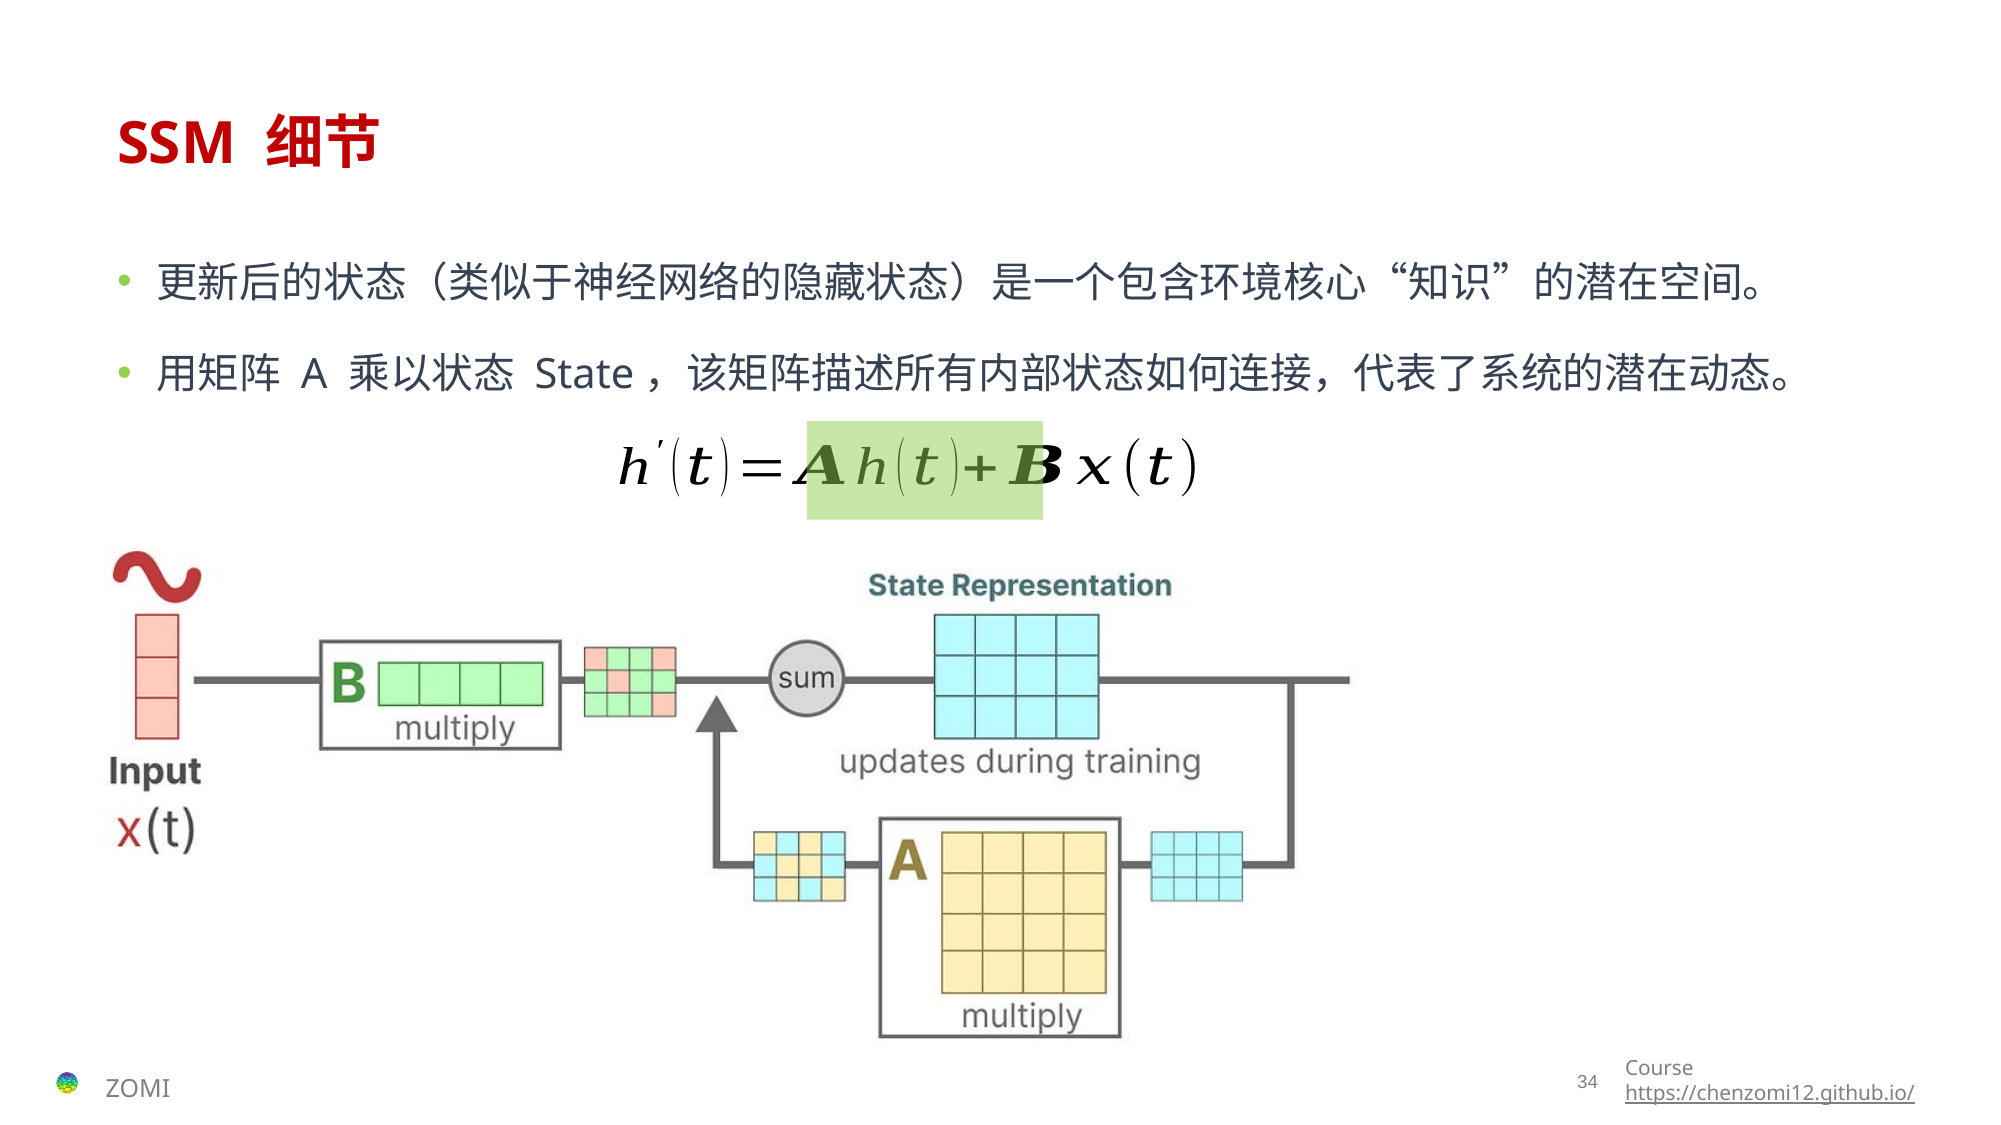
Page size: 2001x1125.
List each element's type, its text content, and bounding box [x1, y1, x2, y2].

picture [57, 1073, 77, 1093]
list 更新后的状态（类似于神经网络的隐藏状态）是一个包含环境核心“知识”的潜在空间。 用矩阵 A 乘以状态 State，该矩阵描述所有内部状态如何连接，代表了系统的潜在动态。 [102, 223, 1901, 528]
text_box [805, 419, 1045, 522]
picture [101, 529, 1902, 1057]
title SSM 细节 [102, 91, 1901, 189]
